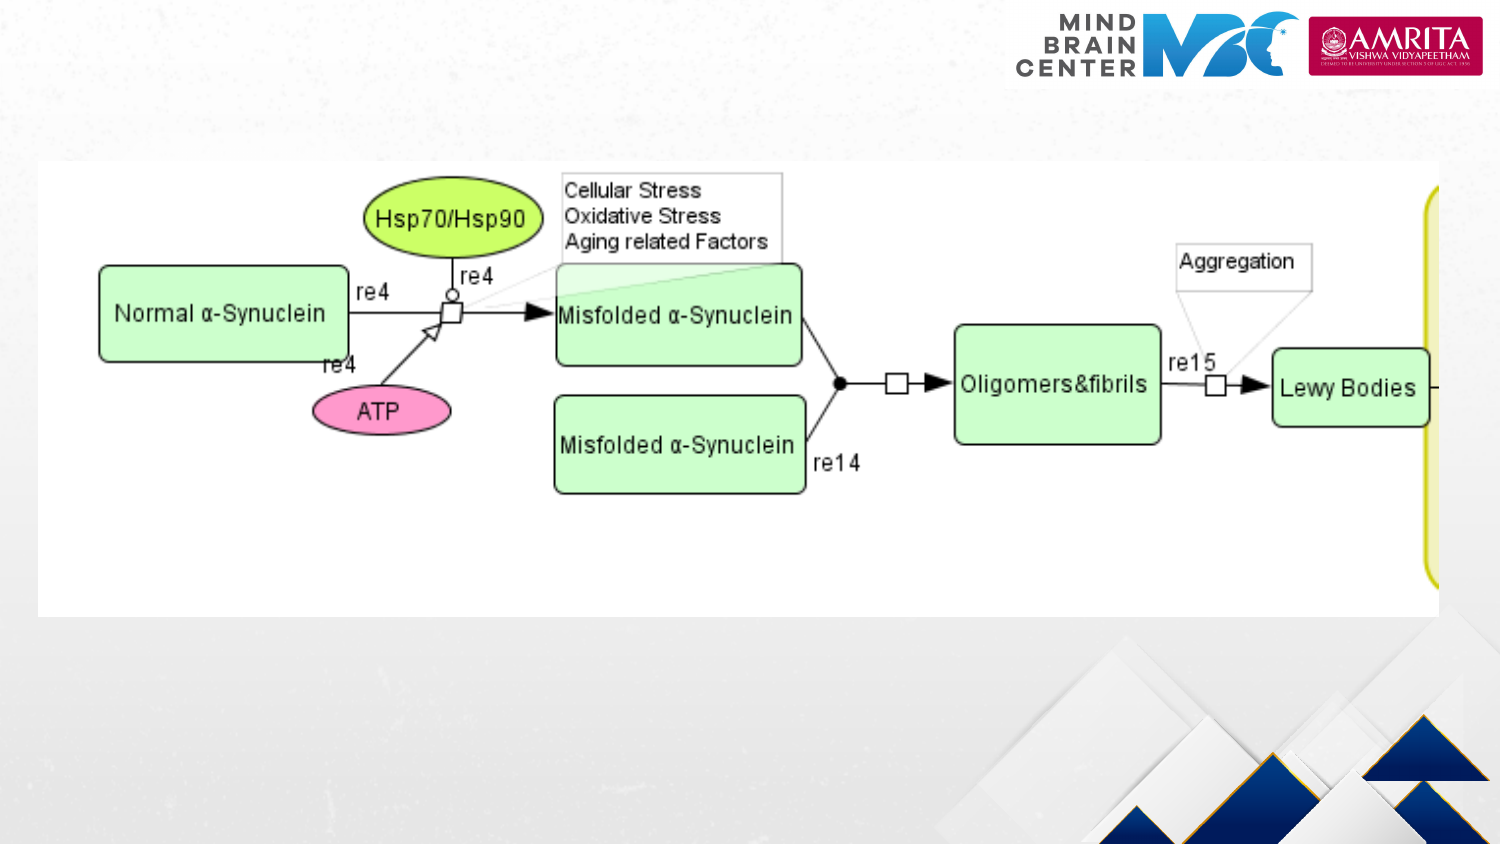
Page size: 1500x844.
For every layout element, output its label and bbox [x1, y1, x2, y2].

picture [0, 0, 1500, 844]
text_box [1067, 410, 1342, 844]
